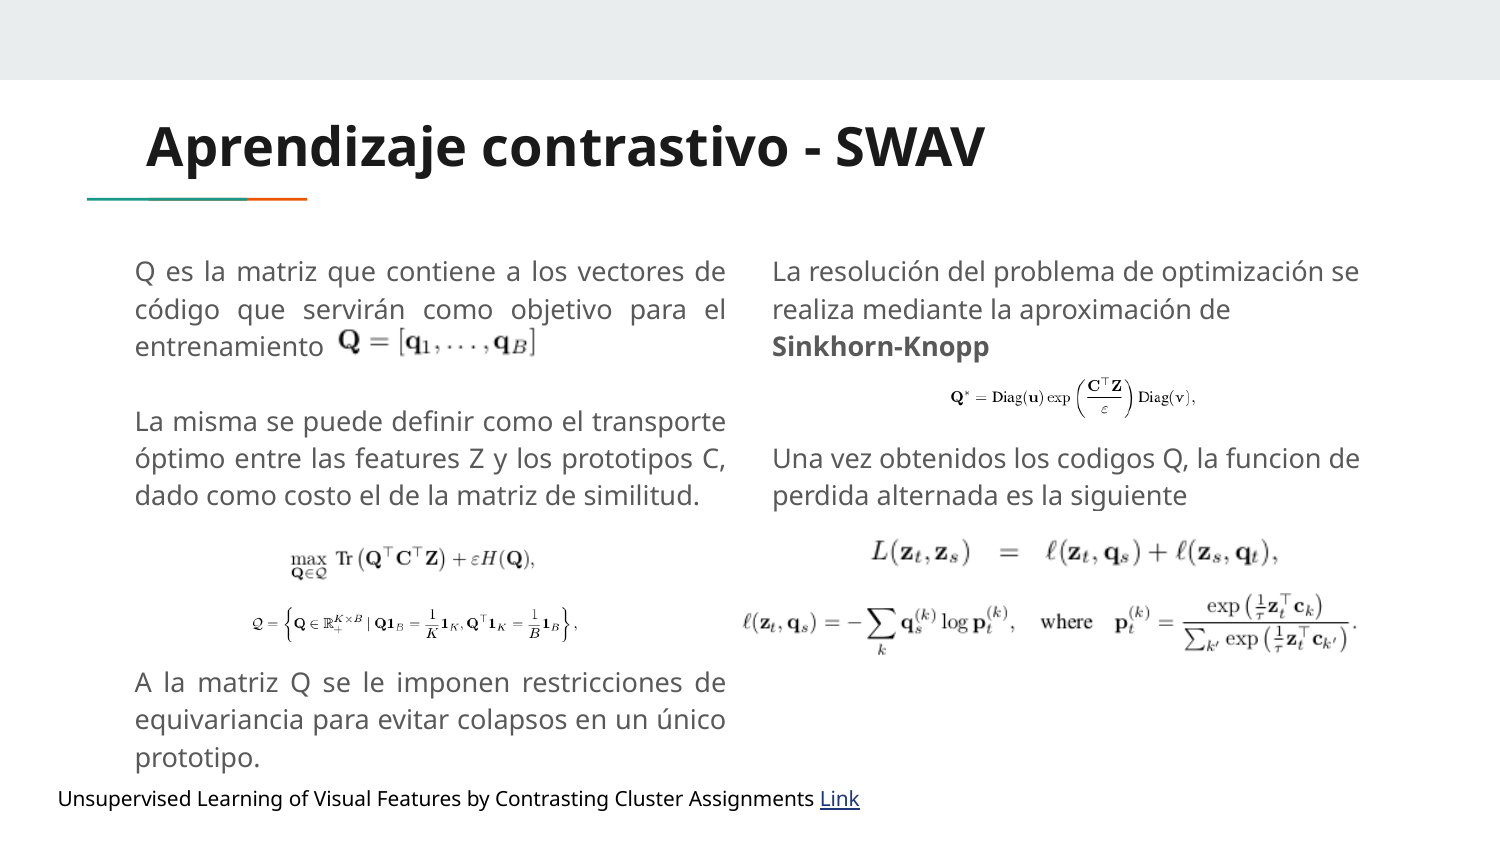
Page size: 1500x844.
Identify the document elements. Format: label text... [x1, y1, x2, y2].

list Q es la matriz que contiene a los vectores de código que servirán como objetivo para el entrenamiento La misma se puede definir como el transporte óptimo entre las features Z y los prototipos C, dado como costo el de la matriz de similitud. A la matriz Q se le imponen restricciones de equivariancia para evitar colapsos en un único prototipo. [119, 234, 742, 766]
title Aprendizaje contrastivo - SWAV [131, 97, 1394, 185]
picture [274, 535, 550, 584]
picture [336, 325, 536, 361]
picture [945, 373, 1199, 421]
list La resolución del problema de optimización se realiza mediante la aproximación de Sinkhorn-Knopp Una vez obtenidos los codigos Q, la funcion de perdida alternada es la siguiente [757, 234, 1379, 712]
picture [245, 599, 579, 647]
picture [728, 510, 1363, 665]
text_box Unsupervised Learning of Visual Features by Contrasting Cluster Assignments Link [42, 766, 1114, 830]
